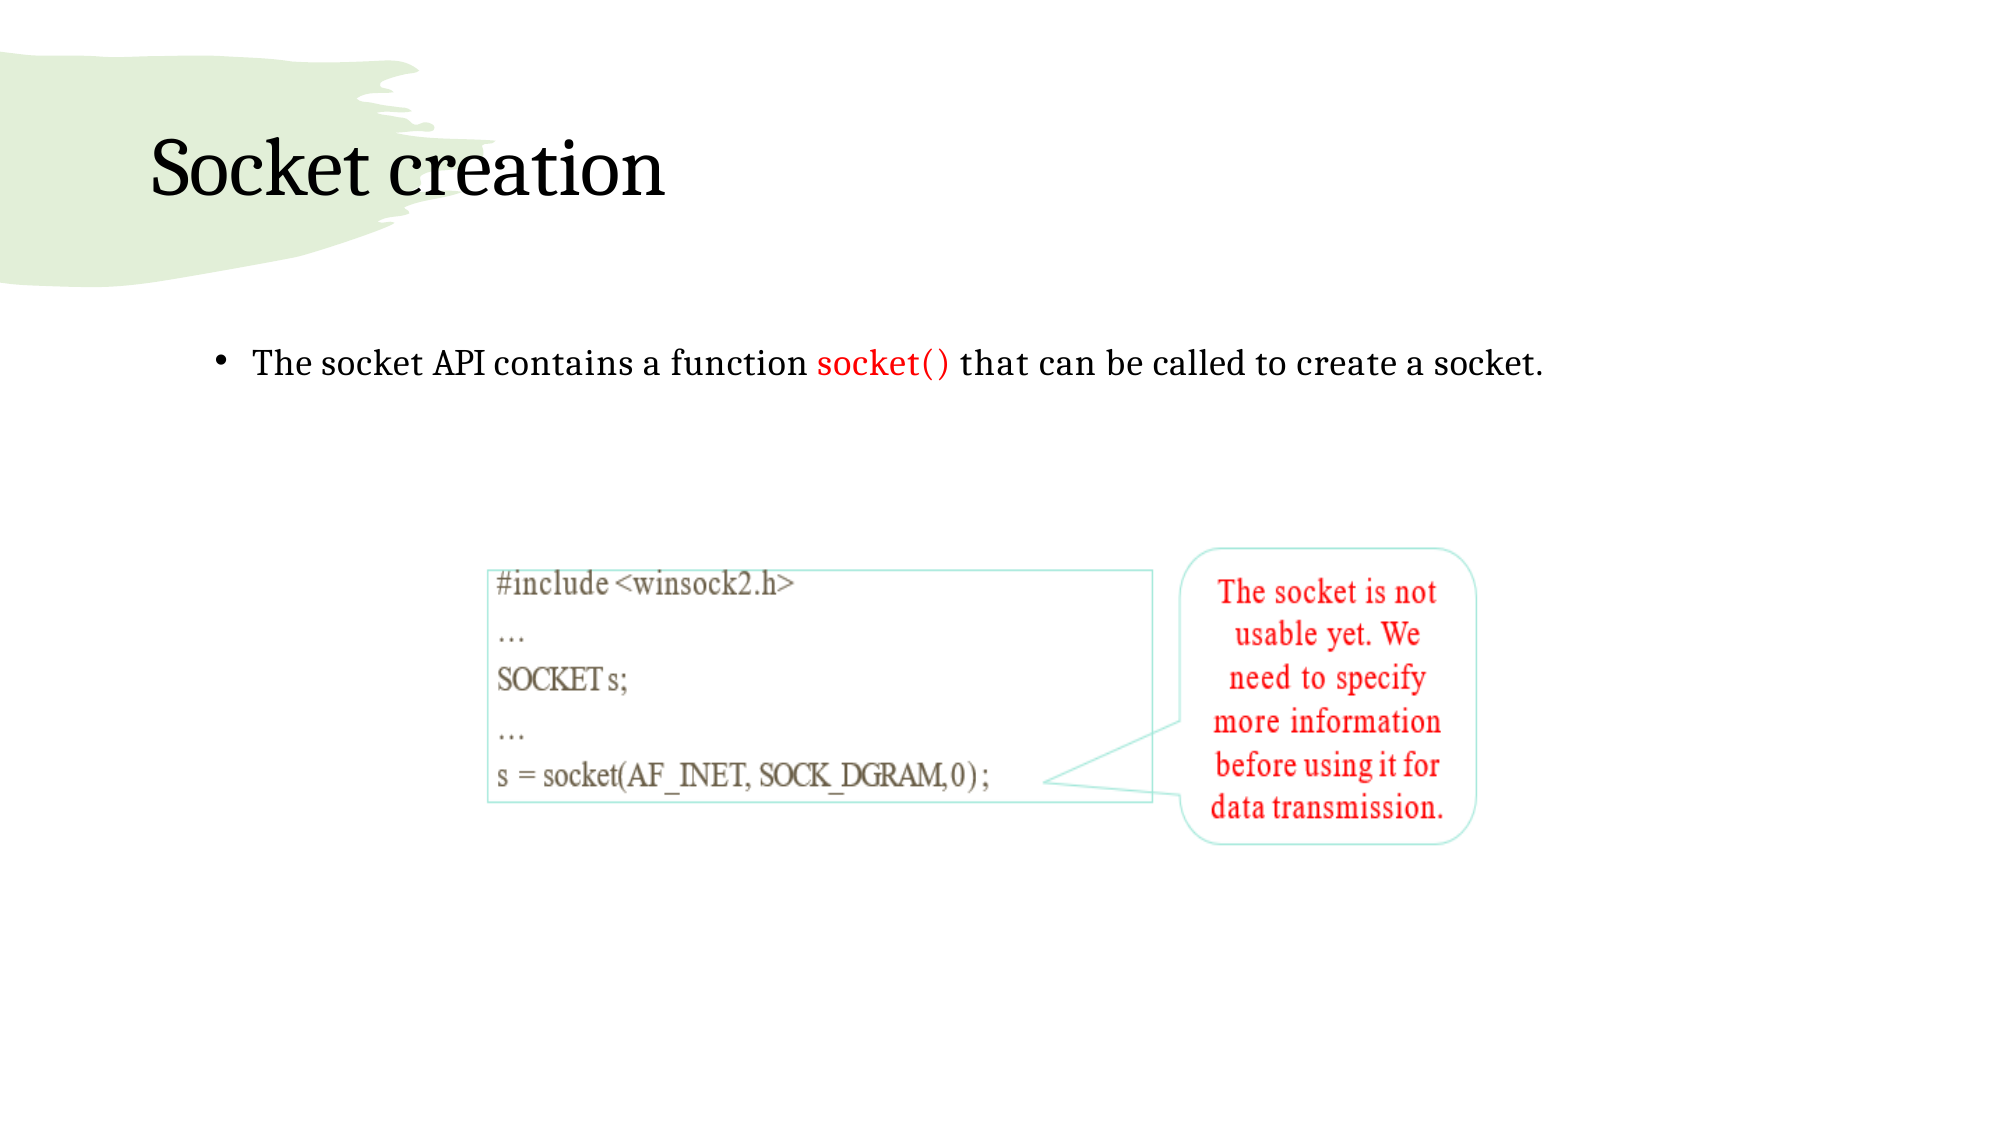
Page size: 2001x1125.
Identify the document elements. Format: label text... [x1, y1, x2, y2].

title Socket creation [137, 59, 1863, 278]
list The socket API contains a function socket() that can be called to create a socket. [199, 329, 1863, 1013]
picture [467, 515, 1503, 867]
